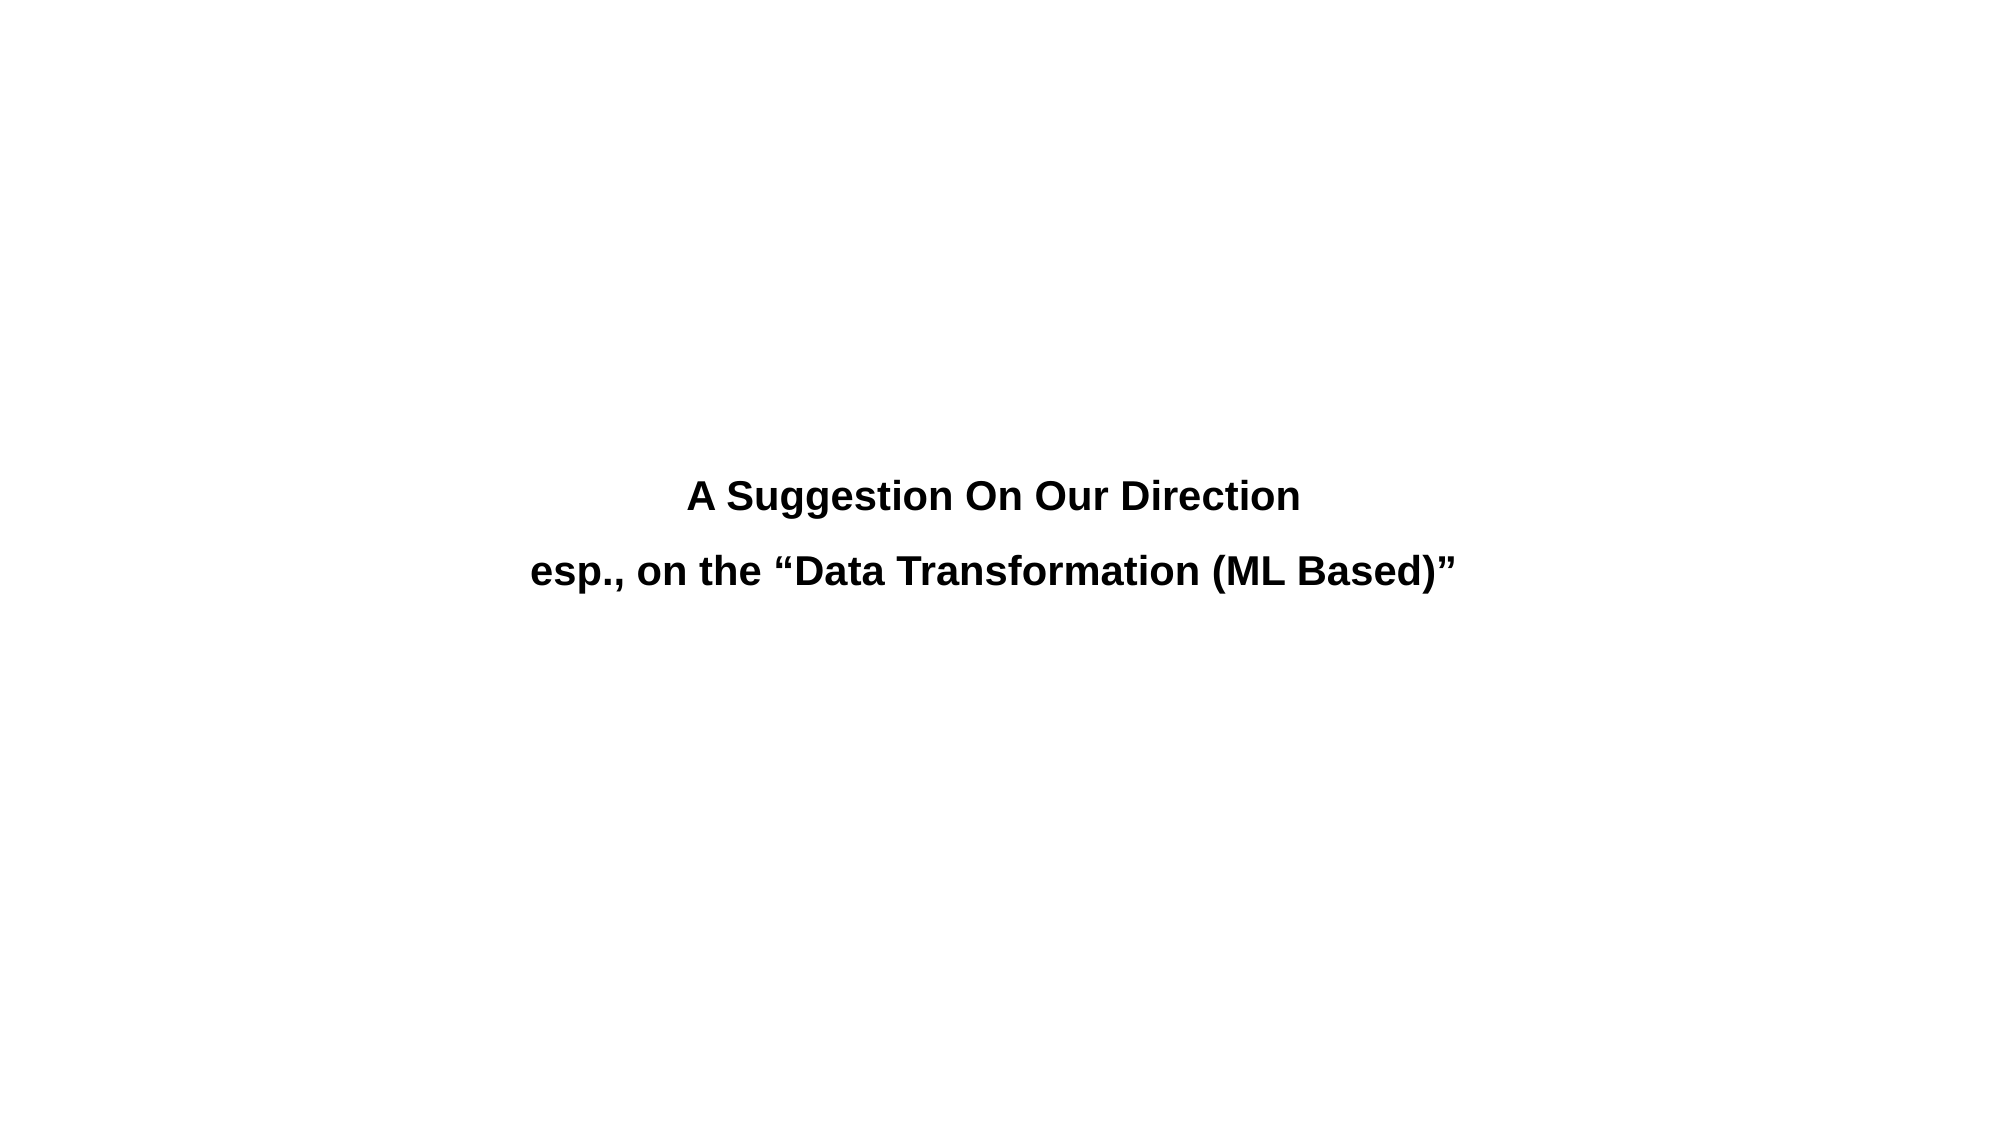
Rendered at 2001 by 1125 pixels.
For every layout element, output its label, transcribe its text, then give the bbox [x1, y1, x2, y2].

text_box A Suggestion On Our Direction esp., on the “Data Transformation (ML Based)” [515, 436, 1473, 602]
